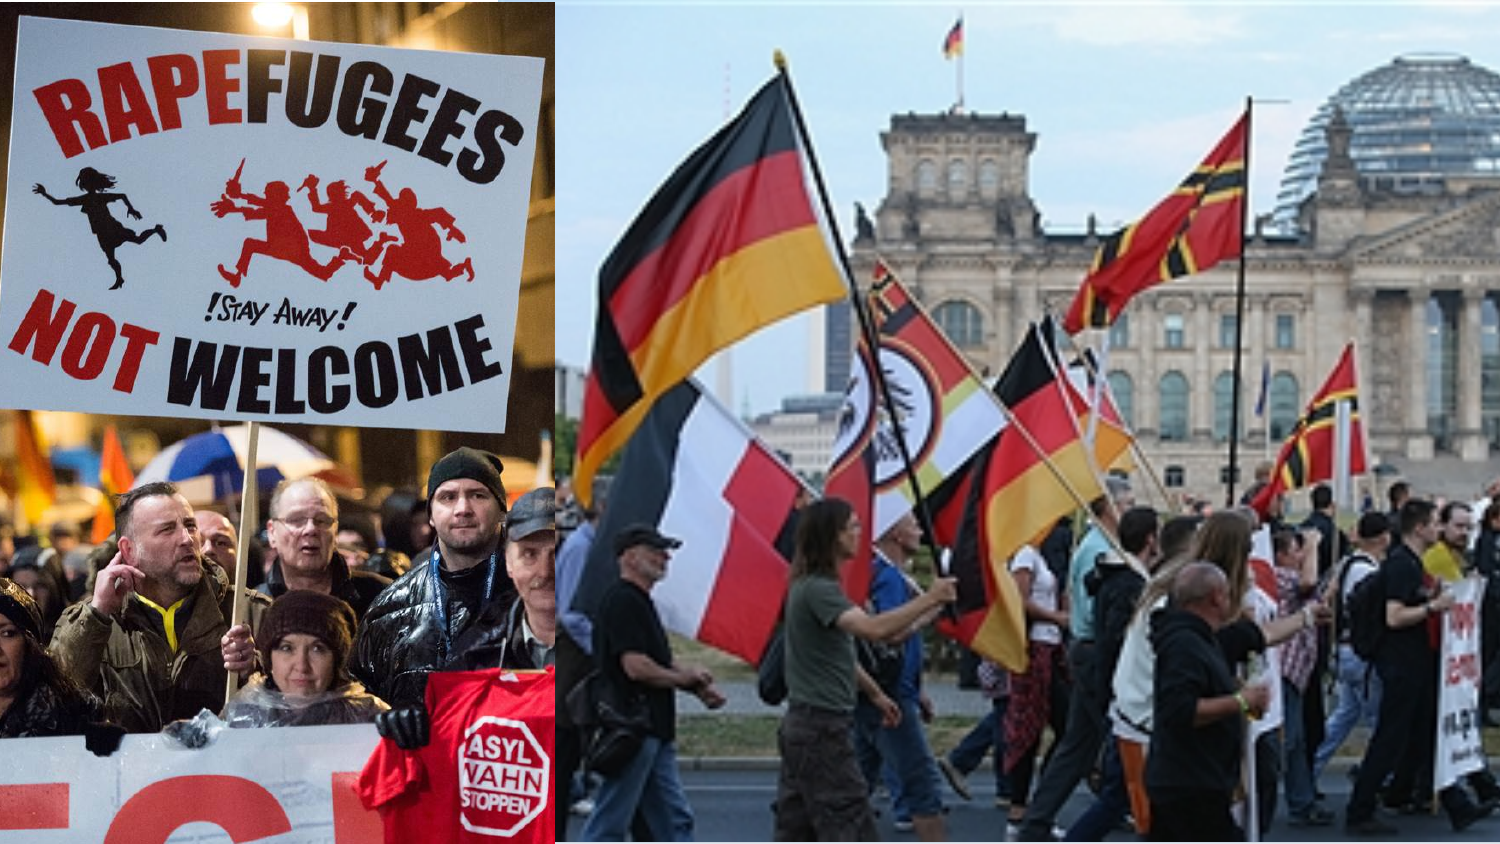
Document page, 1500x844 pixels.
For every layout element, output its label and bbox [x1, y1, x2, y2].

picture [498, 0, 1500, 842]
list [0, 1, 556, 844]
